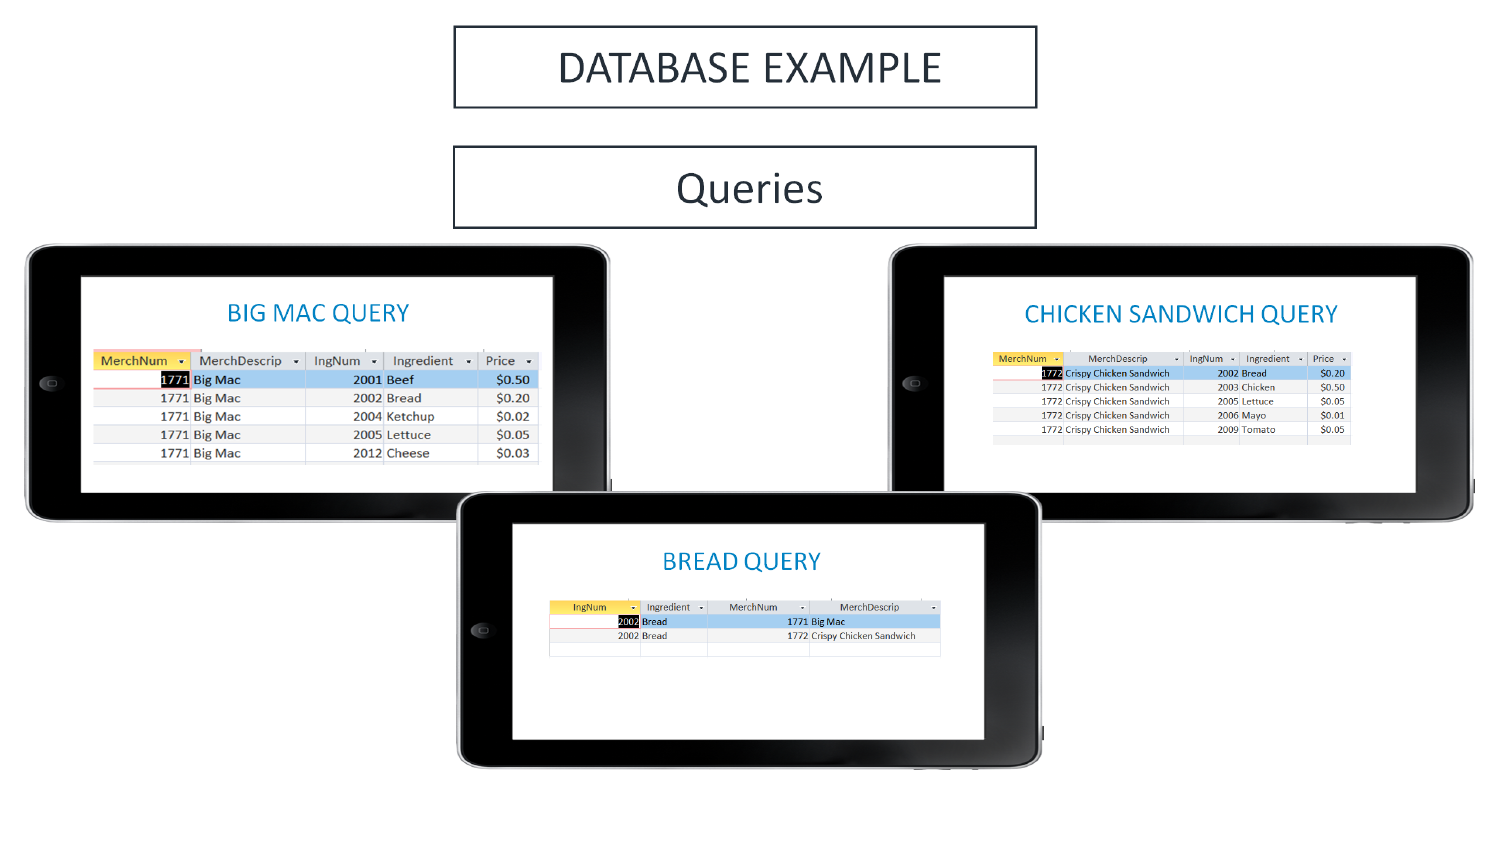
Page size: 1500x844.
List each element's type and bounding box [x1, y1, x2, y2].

picture [24, 24, 1476, 771]
